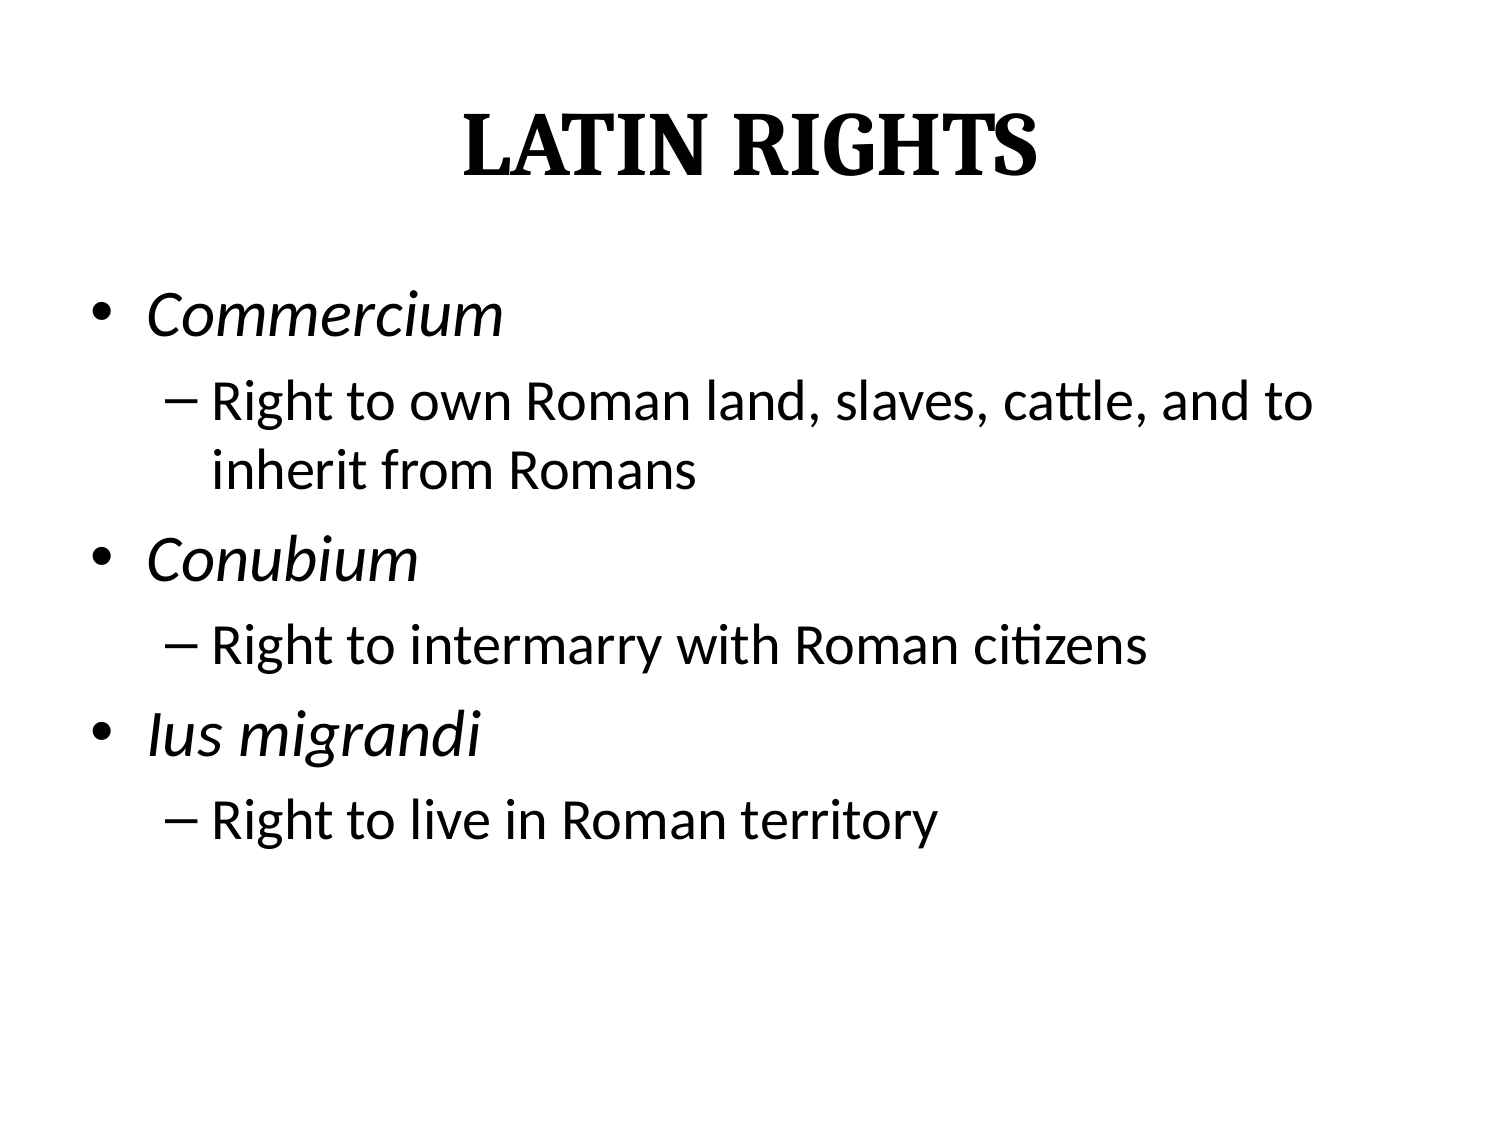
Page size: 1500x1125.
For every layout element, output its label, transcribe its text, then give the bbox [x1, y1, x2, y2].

list Commercium Right to own Roman land, slaves, cattle, and to inherit from Romans Conubium Right to intermarry with Roman citizens Ius migrandi Right to live in Roman territory [75, 262, 1425, 1005]
title Latin Rights [75, 45, 1425, 233]
